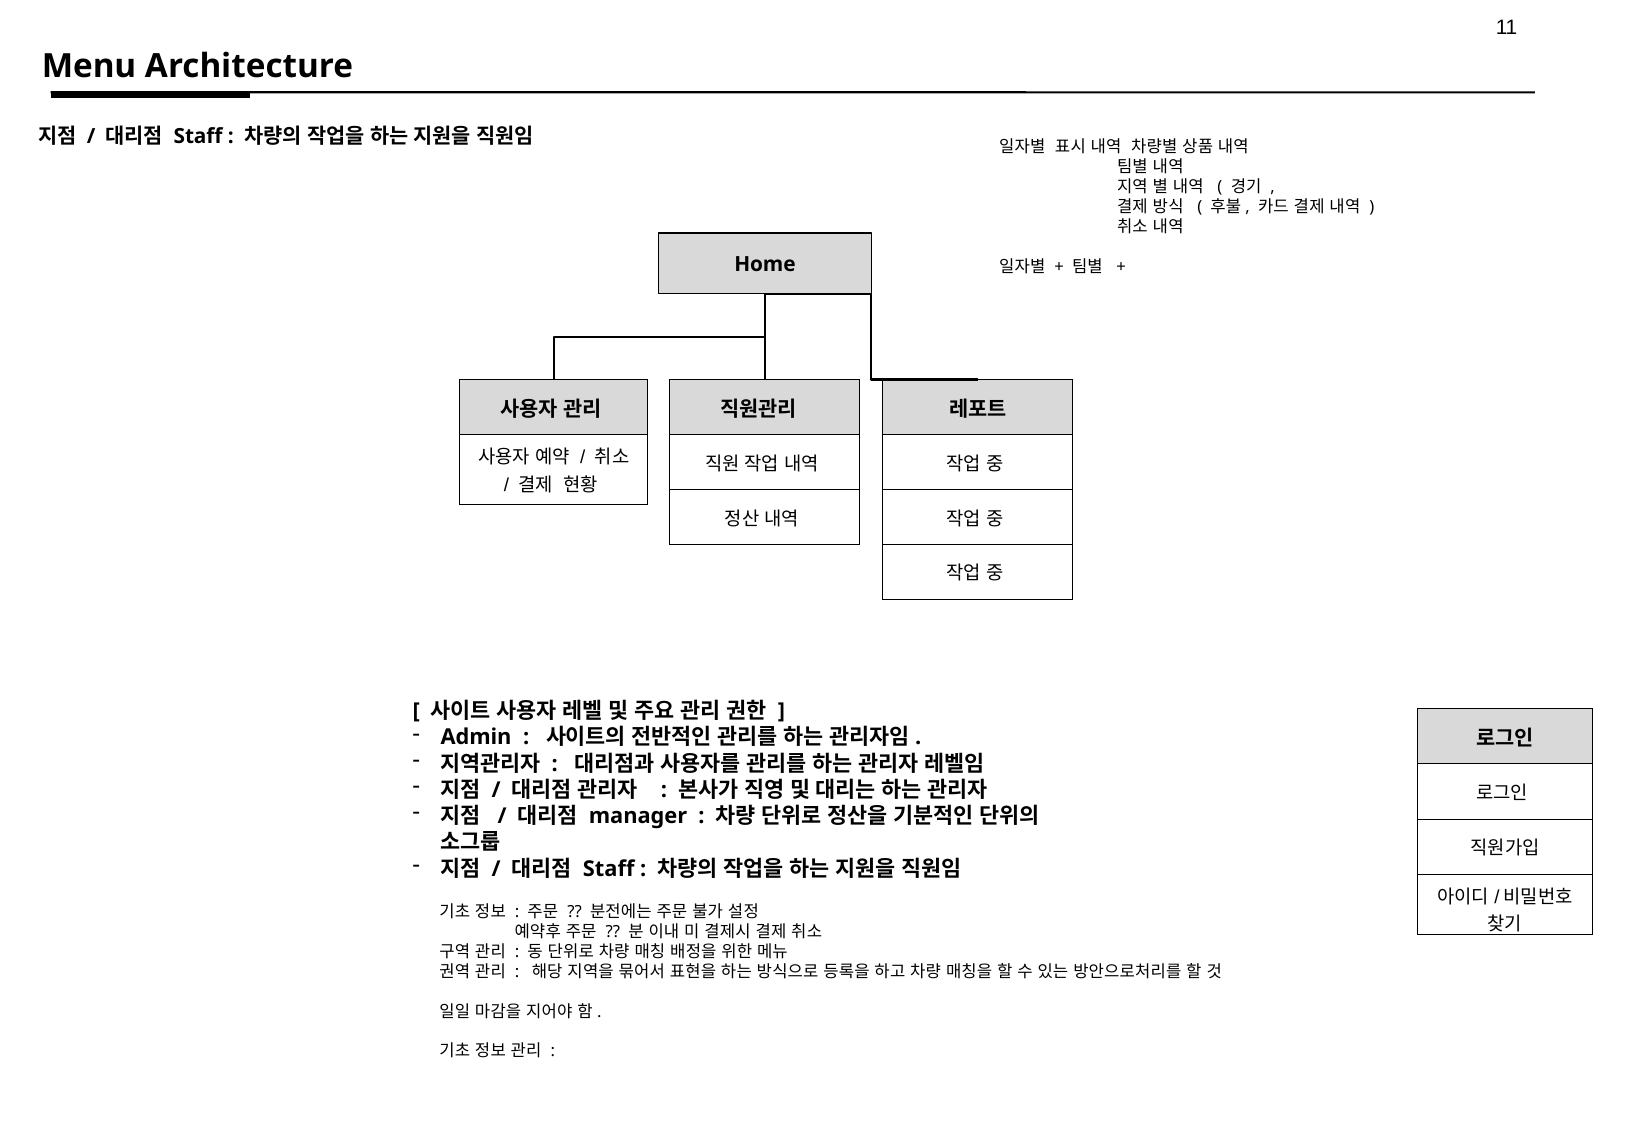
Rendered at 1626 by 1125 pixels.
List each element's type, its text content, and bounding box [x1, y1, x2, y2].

table_cell 사용자 예약 / 취소 / 결제 현황 [460, 435, 647, 504]
table_header 사용자 관리 [460, 380, 611, 434]
text_box Home [704, 231, 825, 296]
table_header 직원관리 [707, 380, 823, 434]
table_cell 아이디/비밀번호 찾기 [1418, 875, 1592, 934]
text_box Menu A​rchitecture [27, 37, 729, 92]
text_box [ 사이트 사용자 레벨 및 주요 관리 권한 ] Admin : 사이트의 전반적인 관리를 하는 관리자임. 지역관리자 : 대리점과 사용자를 관리를 하는 관리자 레벨임 지점 / 대리점 관리자 : 본사가 직영 및 대리는 하는 관리자 지점 / 대리점 manager : 차량 단위로 정산을 기분적인 단위의 소그룹 지점 / 대리점 Staff : 차량의 작업을 하는 지원을 직원임 [397, 689, 1071, 888]
table_cell 직원가입 [1418, 820, 1592, 874]
table_cell 작업 중 [883, 490, 1072, 544]
table_cell 작업 중 [883, 545, 1072, 599]
text_box 지점 / 대리점 Staff : 차량의 작업을 하는 지원을 직원임 [23, 115, 554, 156]
table_cell 로그인 [1418, 764, 1592, 819]
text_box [616, 230, 703, 443]
table_cell 정산 내역 [670, 490, 859, 544]
table_cell 작업 중 [883, 435, 1072, 489]
table_header 로그인 [1418, 709, 1592, 763]
table_cell 직원 작업 내역 [670, 435, 859, 489]
text_box 일자별 표시 내역 차량별 상품 내역 팀별 내역 지역 별 내역 ( 경기 , 결제 방식 ( 후불, 카드 결제 내역 ) 취소 내역 일자별 + 팀별 + [984, 128, 1394, 344]
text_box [828, 230, 915, 444]
table_header 레포트 [919, 380, 1072, 434]
text_box 기초 정보 : 주문 ?? 분전에는 주문 불가 설정 예약후 주문 ?? 분 이내 미 결제시 결제 취소 구역 관리 : 동 단위로 차량 매칭 배정을 위한 메뉴 권역 관리 : 해당 지역을 묶어서 표현을 하는 방식으로 등록을 하고 차량 매칭을 할 수 있는 방안으로처리를 할 것 일일 마감을 지어야 함. 기초 정보 관리 : [424, 893, 1243, 1068]
